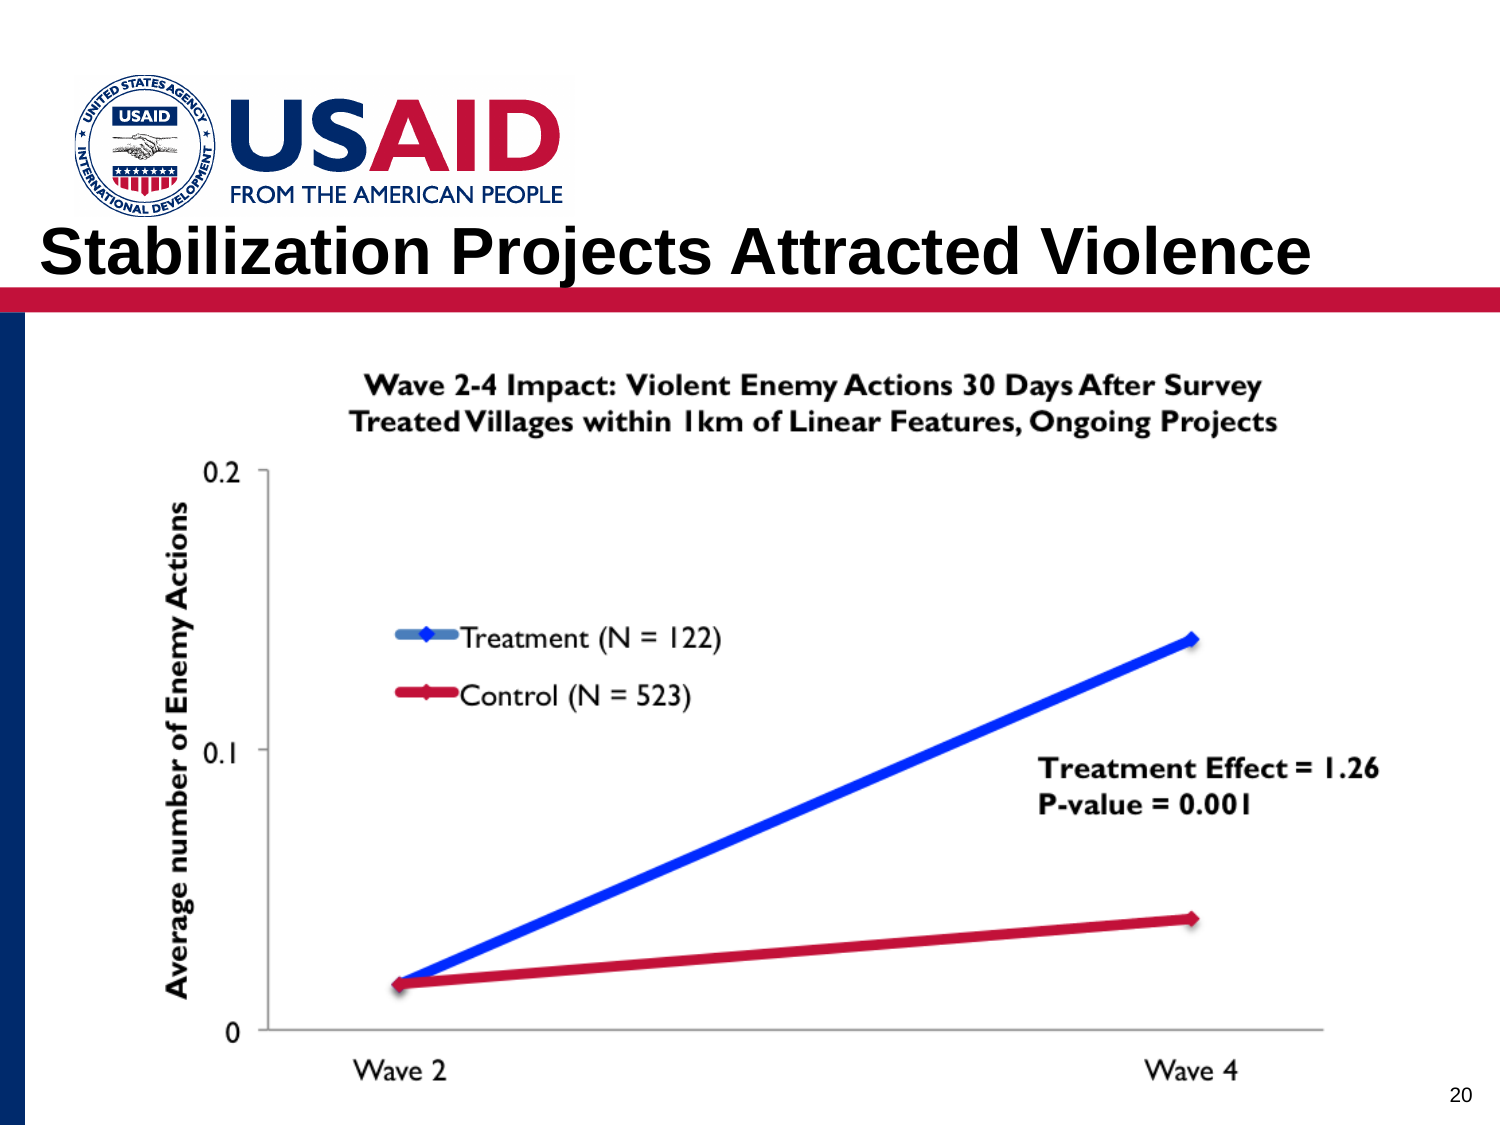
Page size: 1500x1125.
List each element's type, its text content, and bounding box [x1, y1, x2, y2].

picture [116, 319, 1432, 1125]
title Stabilization Projects Attracted Violence [24, 203, 1416, 293]
picture [74, 75, 575, 203]
slide_number 20 [1436, 1074, 1488, 1113]
